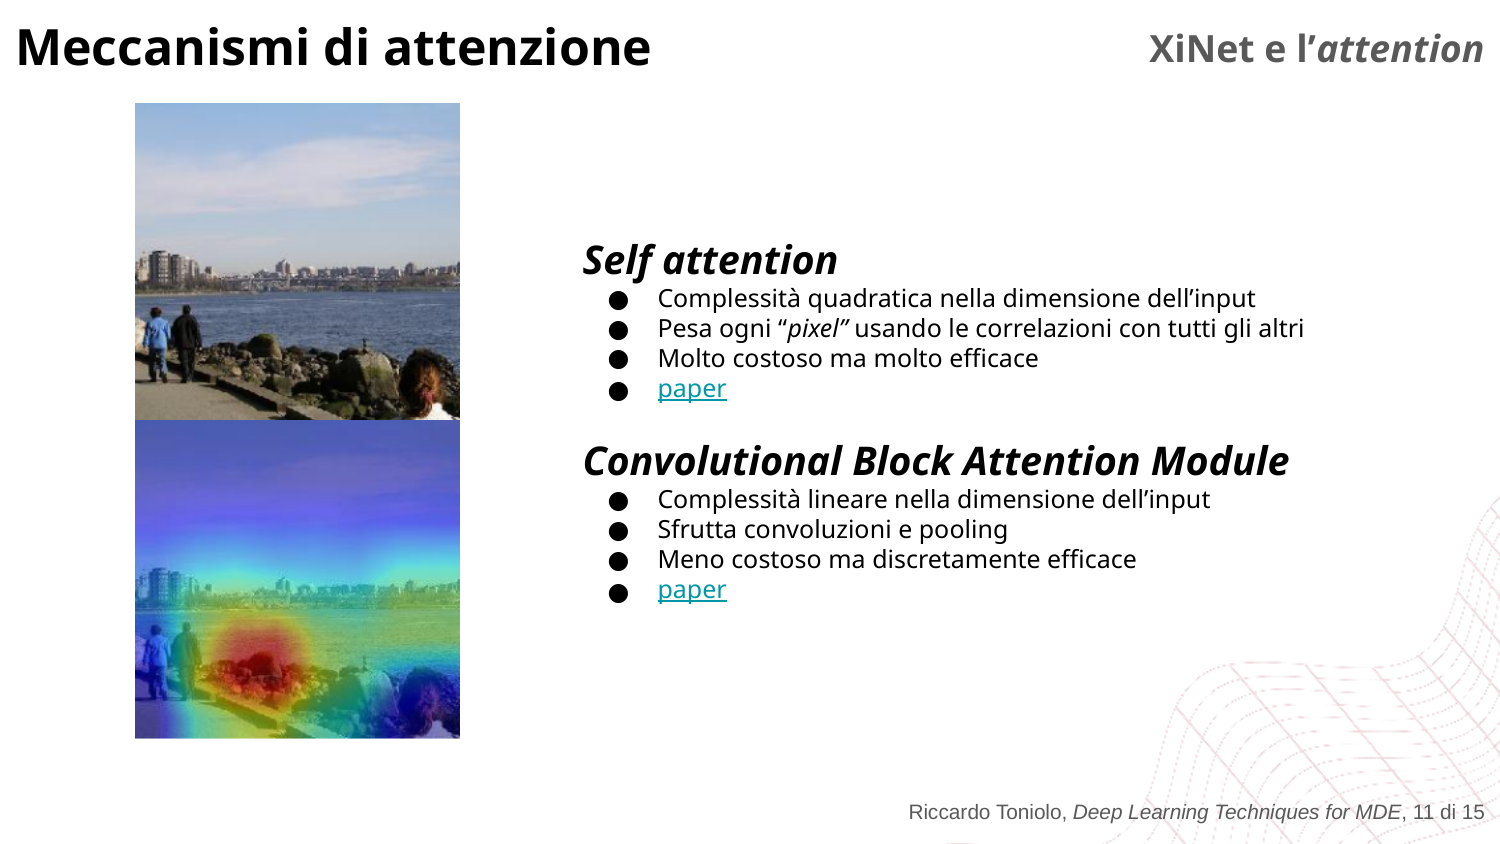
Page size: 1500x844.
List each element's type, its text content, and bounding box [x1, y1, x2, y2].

text_box Self attention Complessità quadratica nella dimensione dell’input Pesa ogni “pixel” usando le correlazioni con tutti gli altri Molto costoso ma molto efficace paper Convolutional Block Attention Module Complessità lineare nella dimensione dell’input Sfrutta convoluzioni e pooling Meno costoso ma discretamente efficace paper [567, 220, 1439, 622]
picture [135, 103, 460, 741]
picture [971, 573, 1500, 844]
text_box Meccanismi di attenzione [0, 0, 1020, 106]
text_box XiNet e l’attention [843, 9, 1500, 95]
slide_number Riccardo Toniolo, Deep Learning Techniques for MDE, 11 di 15 [0, 779, 966, 844]
